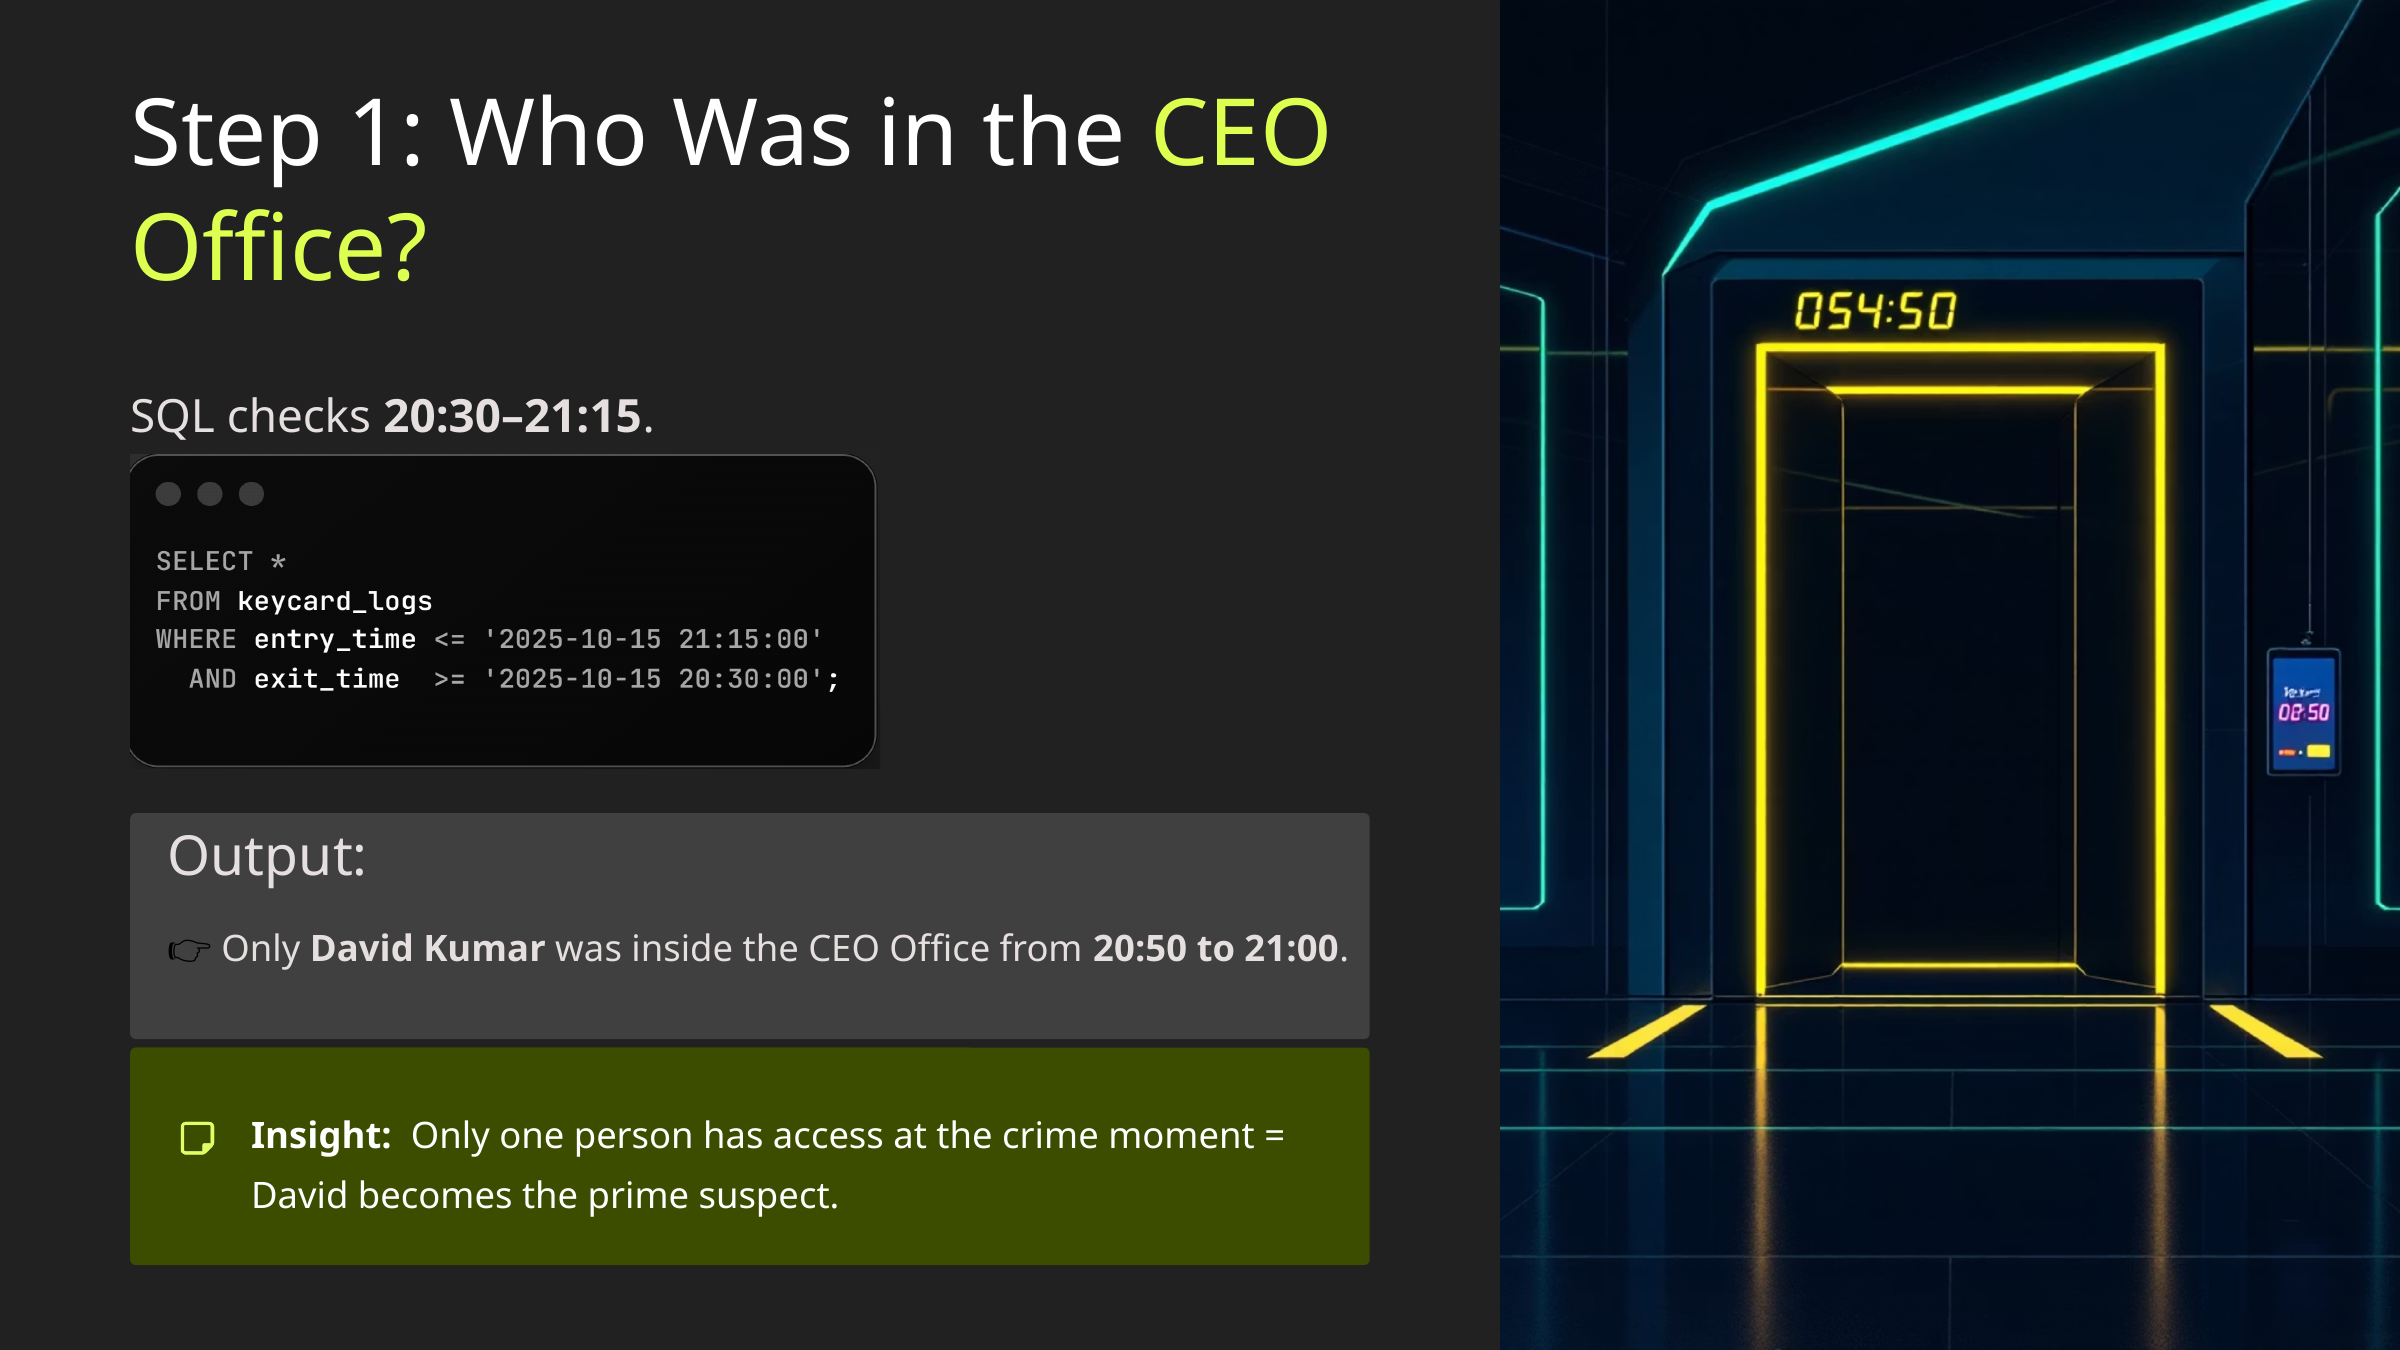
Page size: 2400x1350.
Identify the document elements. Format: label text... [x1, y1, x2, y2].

text_box Insight: Only one person has access at the crime moment = David becomes the prime suspect. [251, 1096, 1333, 1216]
text_box [130, 813, 1370, 1040]
picture [130, 454, 881, 769]
text_box [130, 1047, 1370, 1266]
text_box Step 1: Who Was in the CEO Office? [130, 68, 1370, 301]
text_box 👉 Only David Kumar was inside the CEO Office from 20:50 to 21:00. [167, 908, 1333, 969]
text_box SQL checks 20:30–21:15. [130, 367, 1370, 442]
picture [1499, 0, 2400, 1350]
picture [173, 1119, 221, 1157]
text_box Output: [167, 817, 726, 888]
